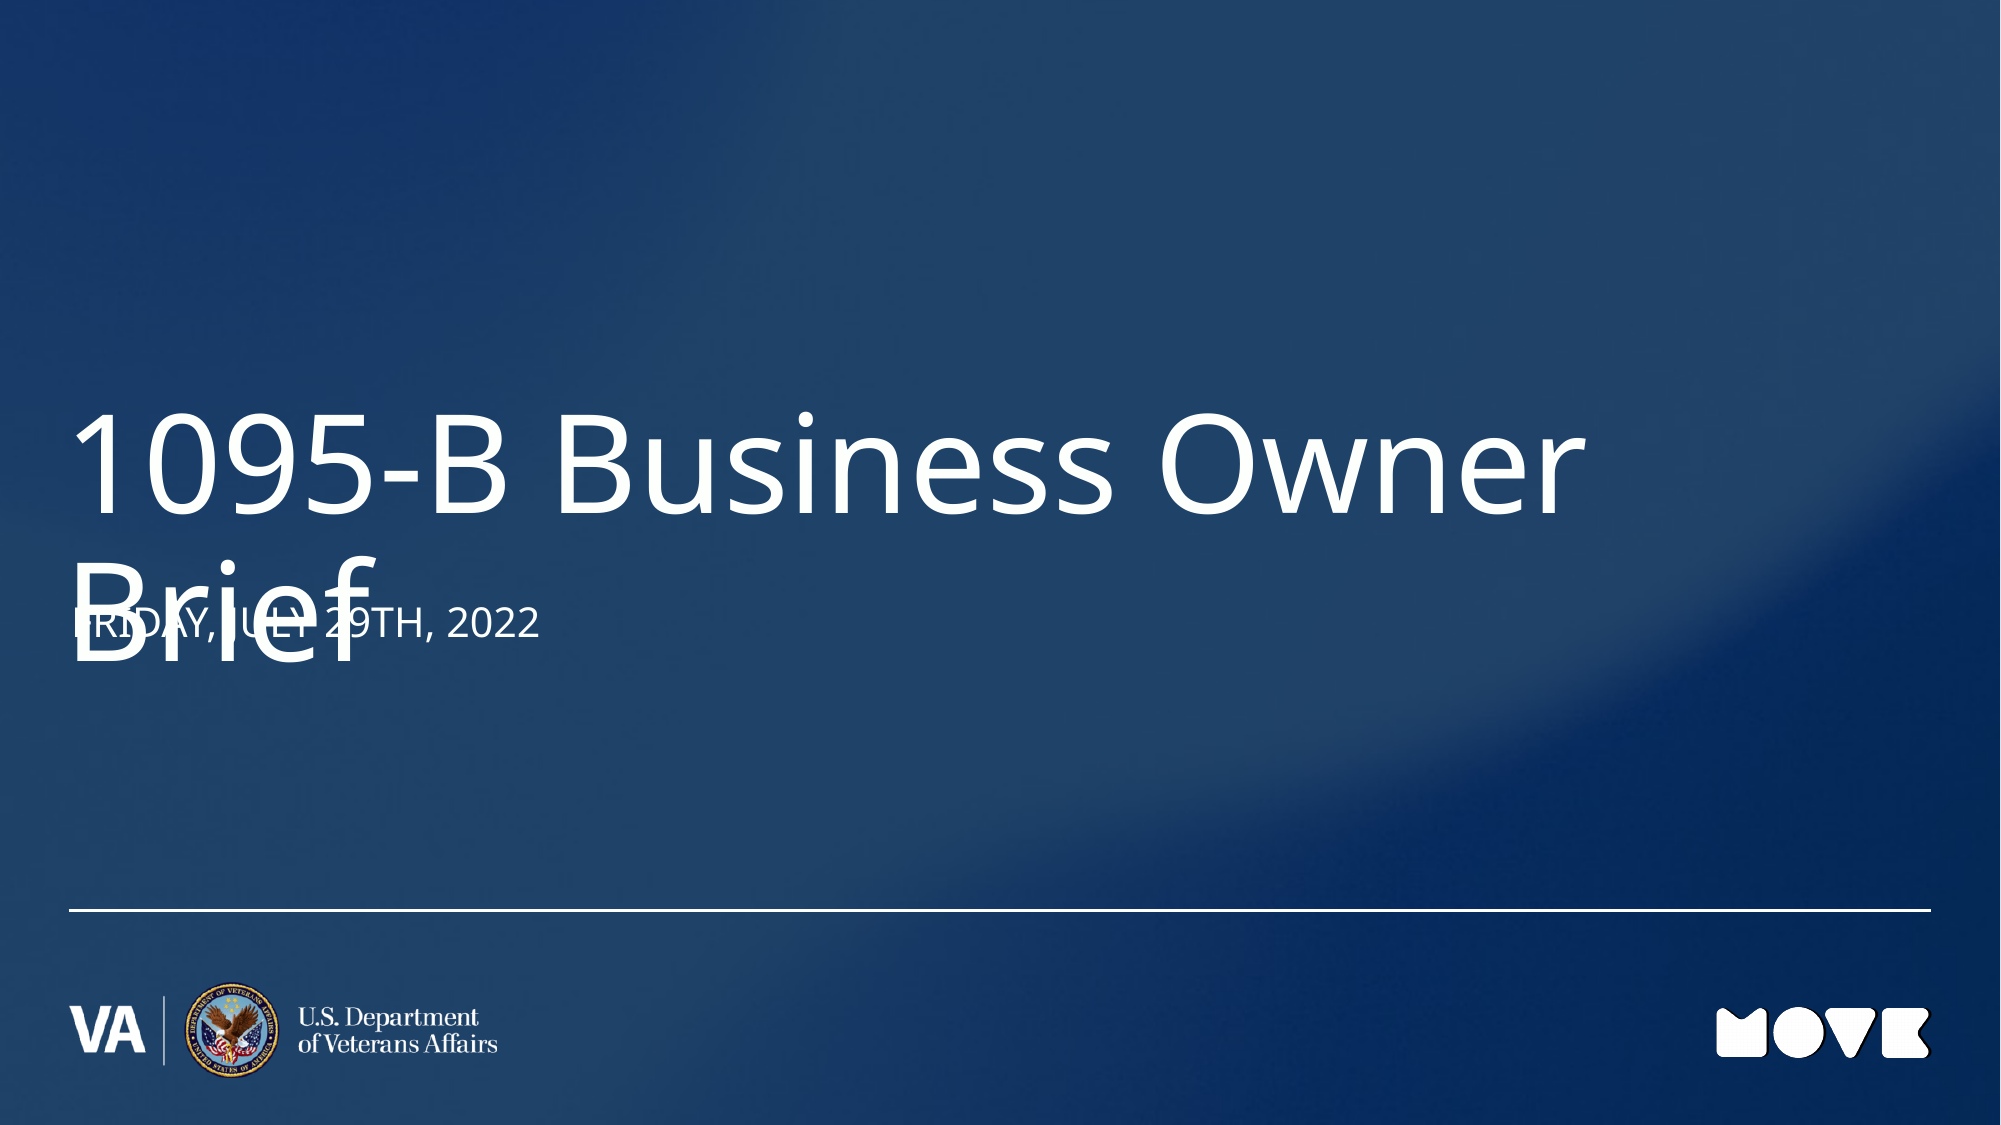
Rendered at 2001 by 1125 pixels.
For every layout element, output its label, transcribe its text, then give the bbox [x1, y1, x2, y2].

subtitle FRIDAY, JULY 29TH, 2022 [56, 594, 853, 655]
picture [0, 0, 2001, 1125]
title 1095-B Business Owner Brief [49, 386, 1932, 655]
